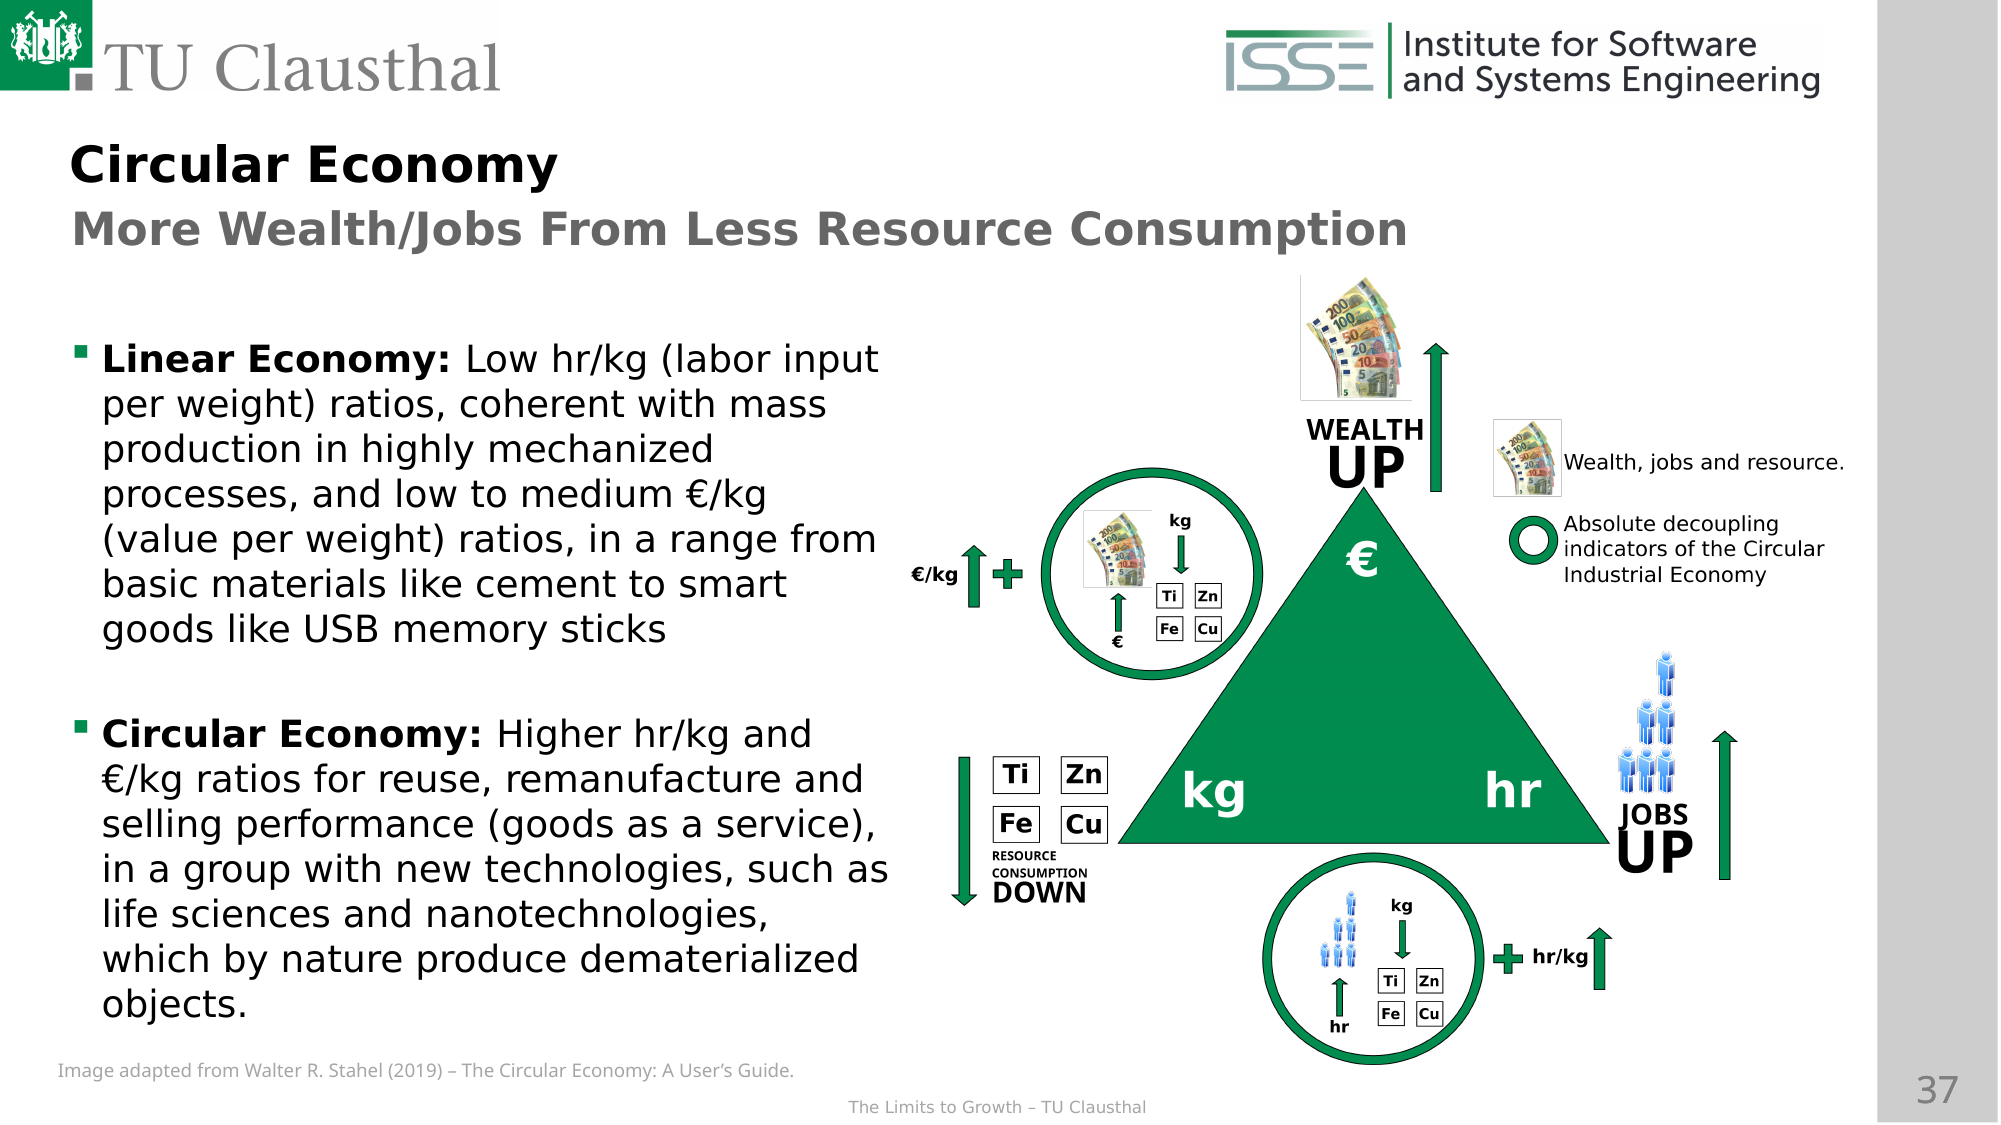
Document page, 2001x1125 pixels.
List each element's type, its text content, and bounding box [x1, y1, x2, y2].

picture [906, 275, 1880, 1065]
picture [0, 0, 500, 91]
text_box Image adapted from Walter R. Stahel (2019) – The Circular Economy: A User’s Guide. [43, 1051, 1104, 1089]
text_box Circular Economy [55, 125, 1816, 205]
picture [1218, 22, 1825, 105]
text_box Linear Economy: Low hr/kg (labor input per weight) ratios, coherent with mass production in highly mechanized processes, and low to medium €/kg (value per weight) ratios, in a range from basic materials like cement to smart goods like USB memory sticks Circular Economy: Higher hr/kg and €/kg ratios for reuse, remanufacture and selling performance (goods as a service), in a group with new technologies, such as life sciences and nanotechnologies, which by nature produce dematerialized objects. [54, 275, 905, 1050]
text_box More Wealth/Jobs From Less Resource Consumption [70, 188, 1767, 267]
